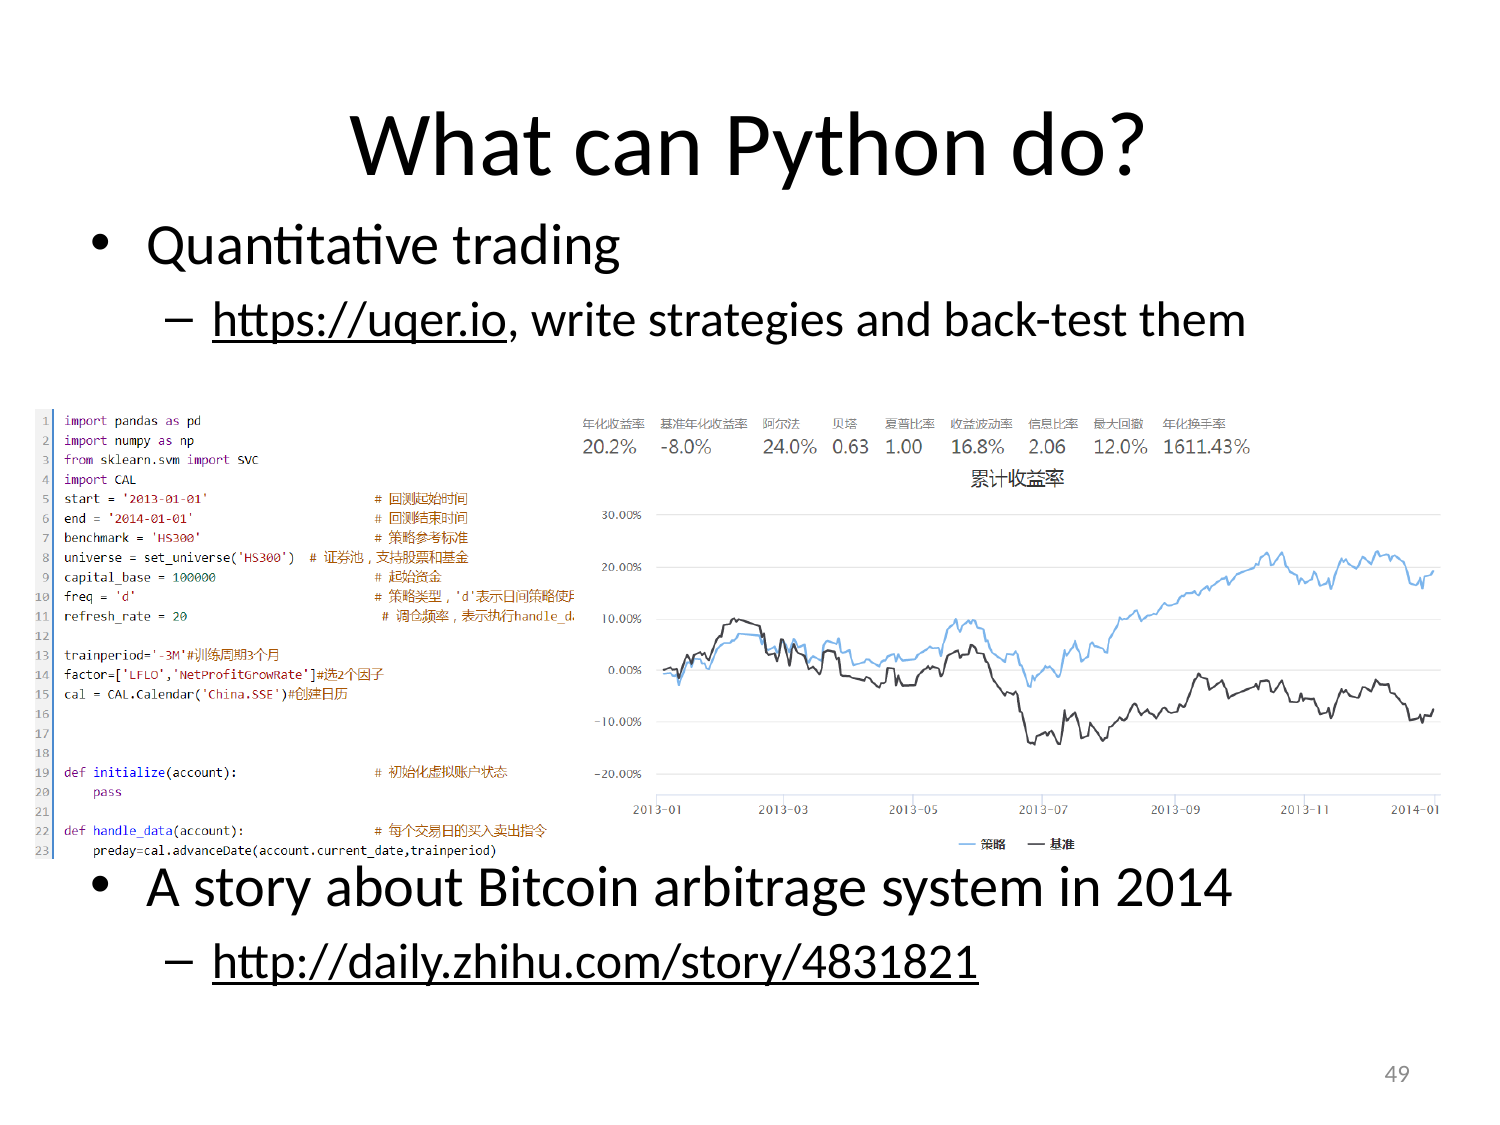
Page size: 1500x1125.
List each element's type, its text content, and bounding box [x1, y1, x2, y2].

list Quantitative trading https://uqer.io, write strategies and back-test them A story about Bitcoin arbitrage system in 2014 http://daily.zhihu.com/story/4831821 [75, 199, 1425, 408]
list Quantitative trading https://uqer.io, write strategies and back-test them A story about Bitcoin arbitrage system in 2014 http://daily.zhihu.com/story/4831821 [75, 861, 1425, 1032]
slide_number 49 [1074, 1042, 1425, 1103]
title What can Python do? [75, 45, 1425, 199]
picture [34, 409, 1454, 859]
